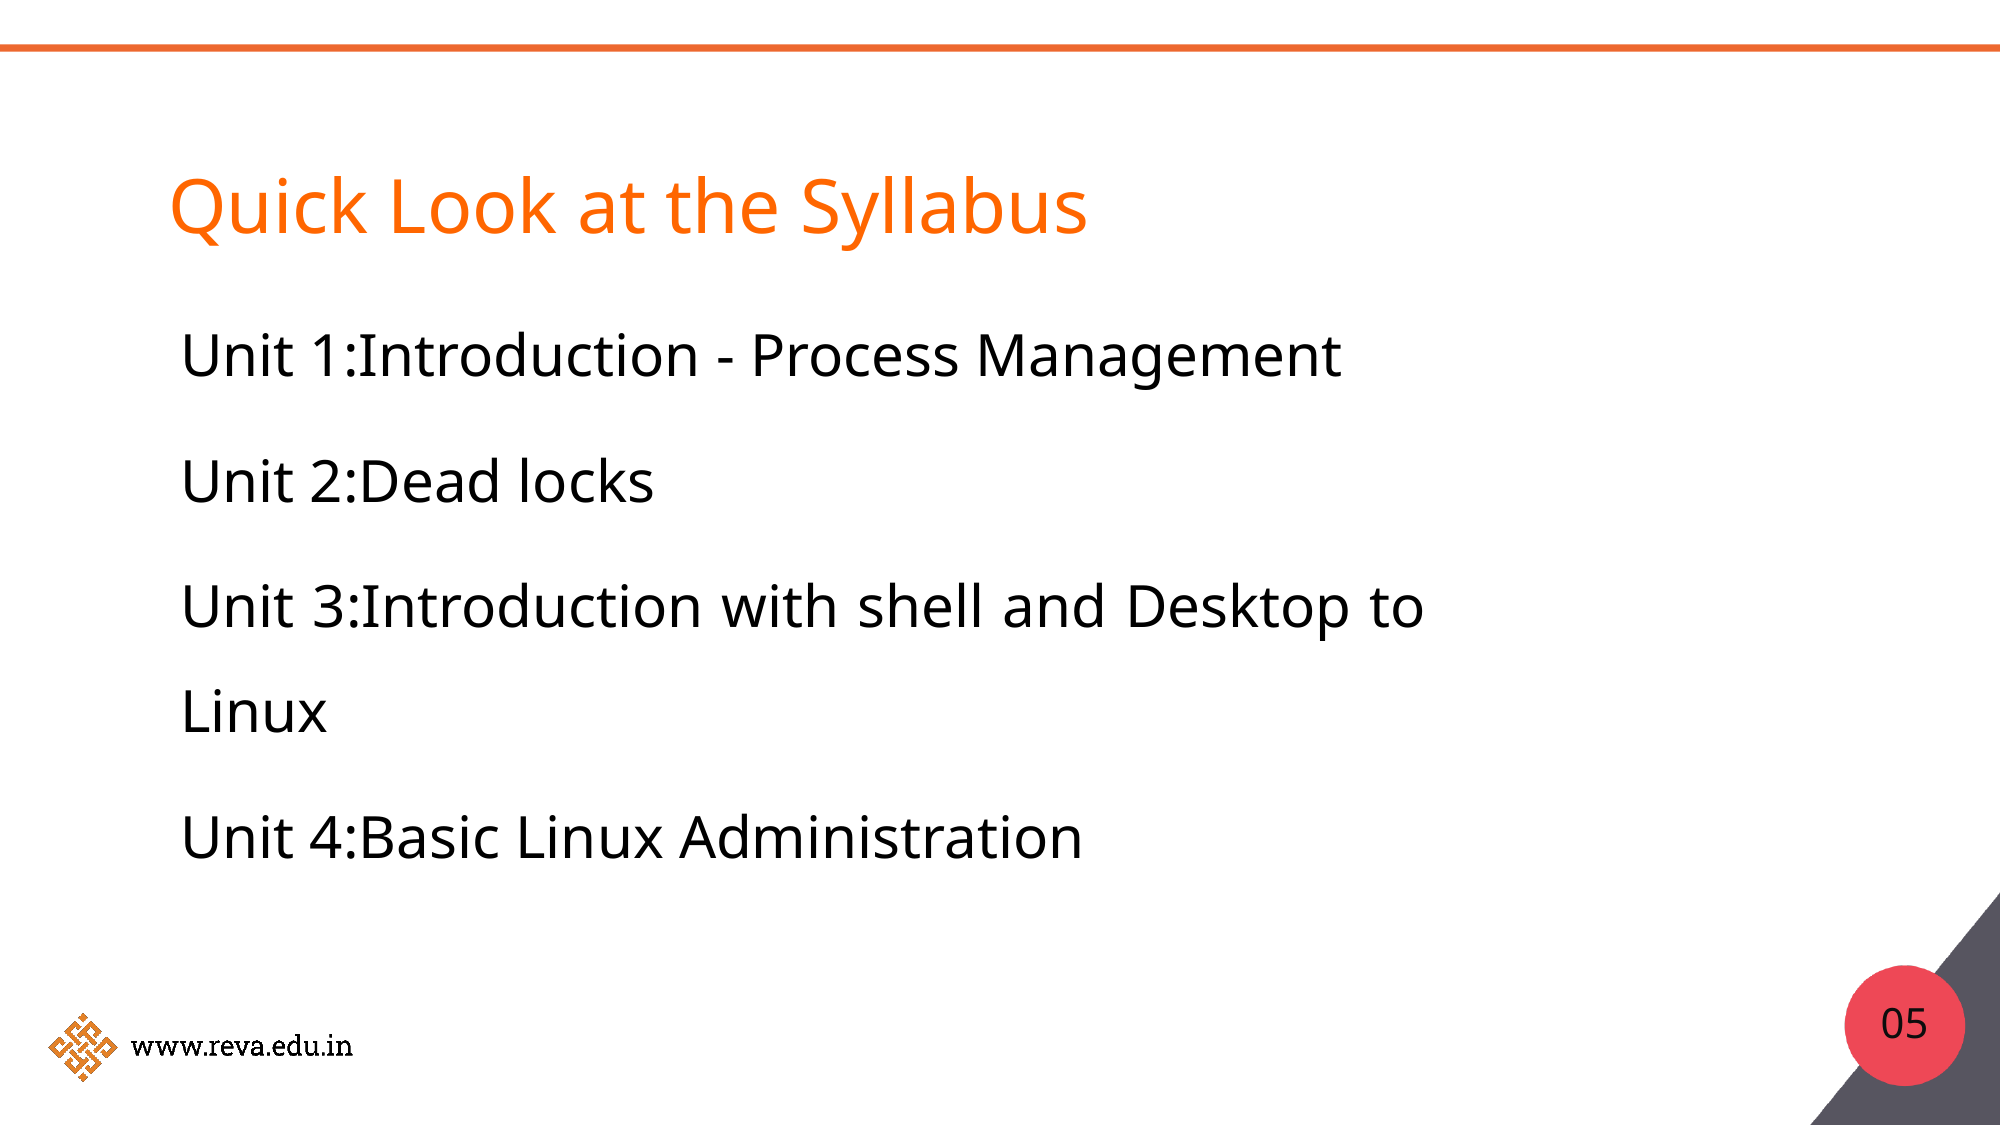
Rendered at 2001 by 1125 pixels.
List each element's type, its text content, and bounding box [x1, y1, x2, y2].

picture [31, 1003, 366, 1092]
text_box Unit 1:Introduction - Process Management Unit 2:Dead locks Unit 3:Introduction with shell and Desktop to Linux Unit 4:Basic Linux Administration [165, 275, 1441, 792]
text_box 05 [1865, 989, 1944, 1054]
picture [1801, 882, 2000, 1125]
title Quick Look at the Syllabus [153, 115, 1429, 304]
